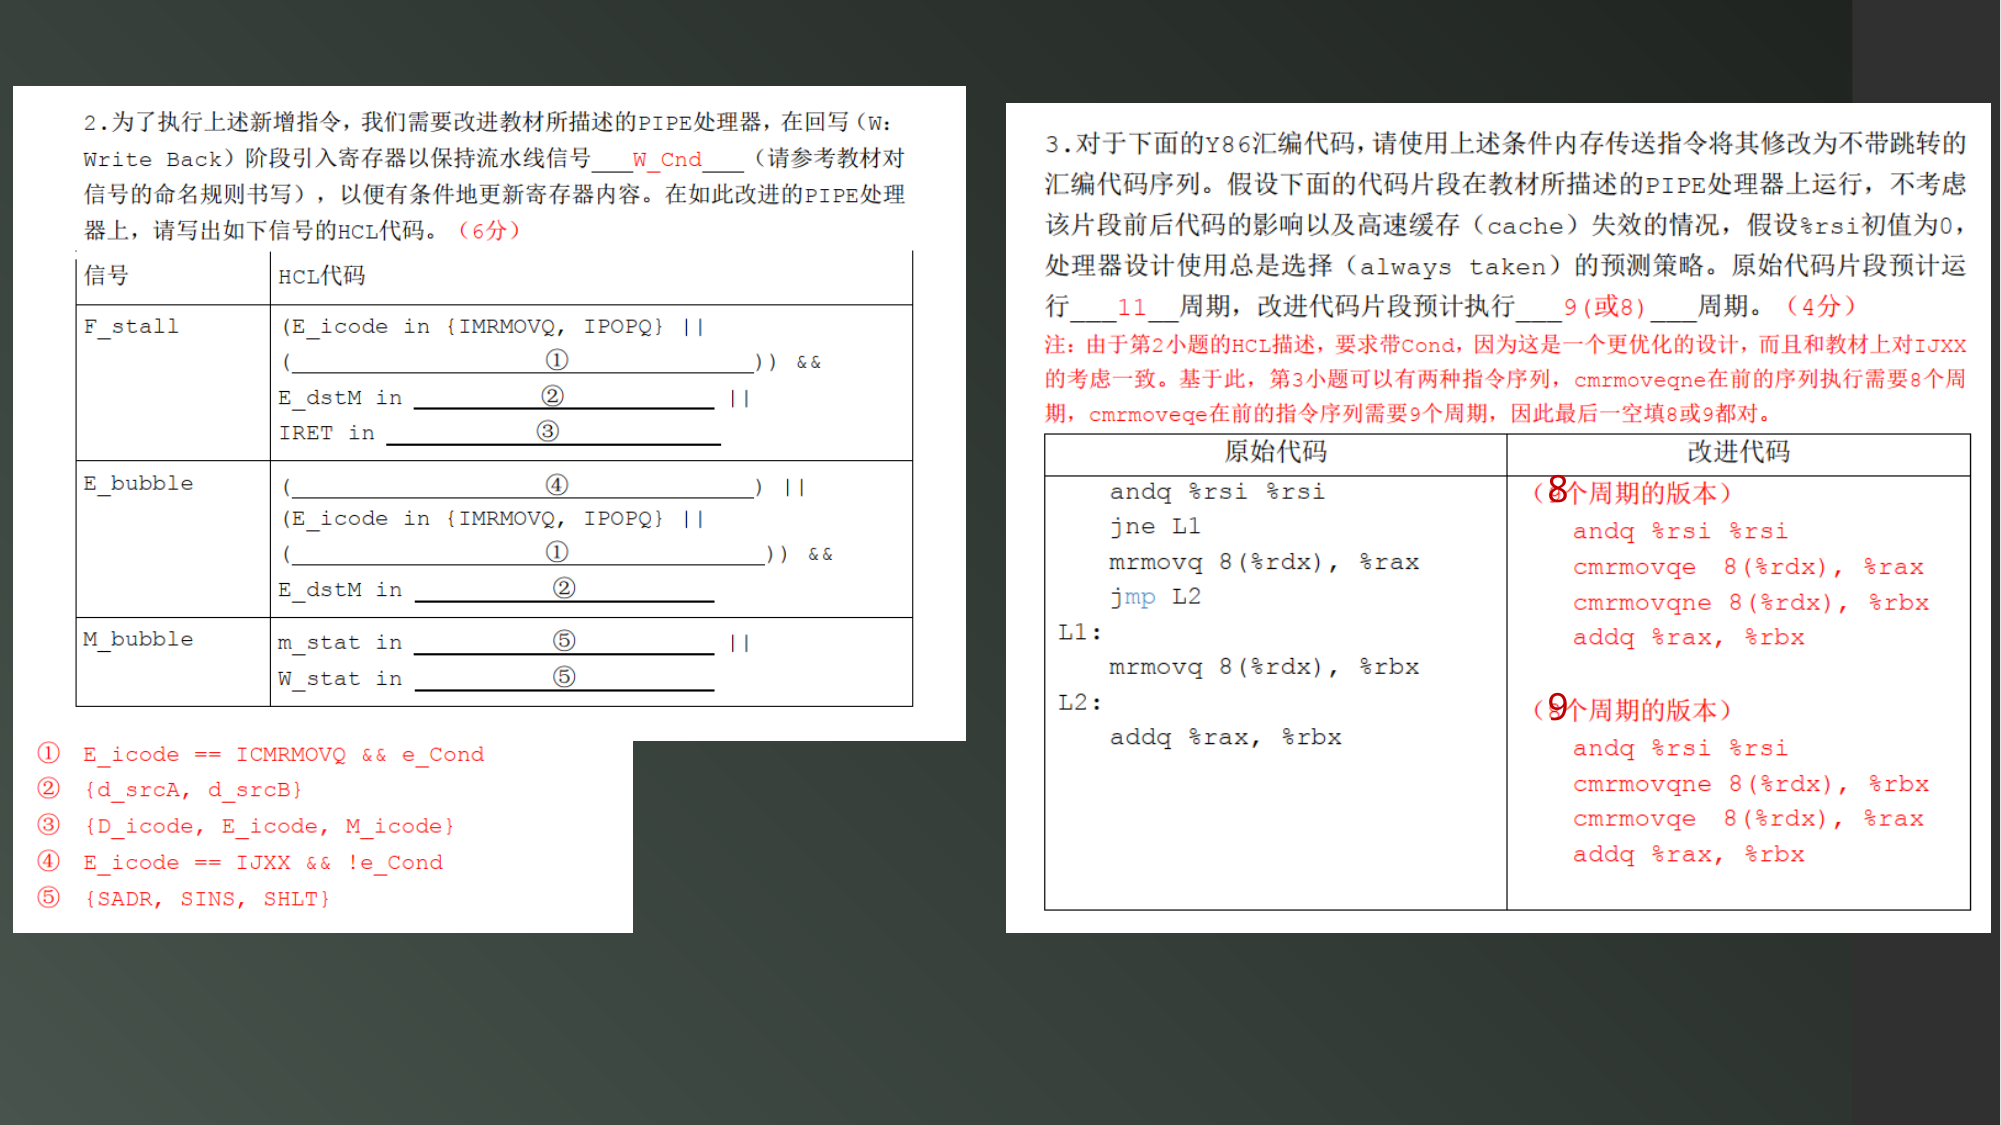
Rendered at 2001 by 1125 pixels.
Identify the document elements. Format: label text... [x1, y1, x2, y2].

picture [13, 85, 966, 933]
picture [1006, 103, 1991, 933]
title Pipeline [206, 60, 1797, 278]
list 17.四 [206, 299, 1617, 1014]
